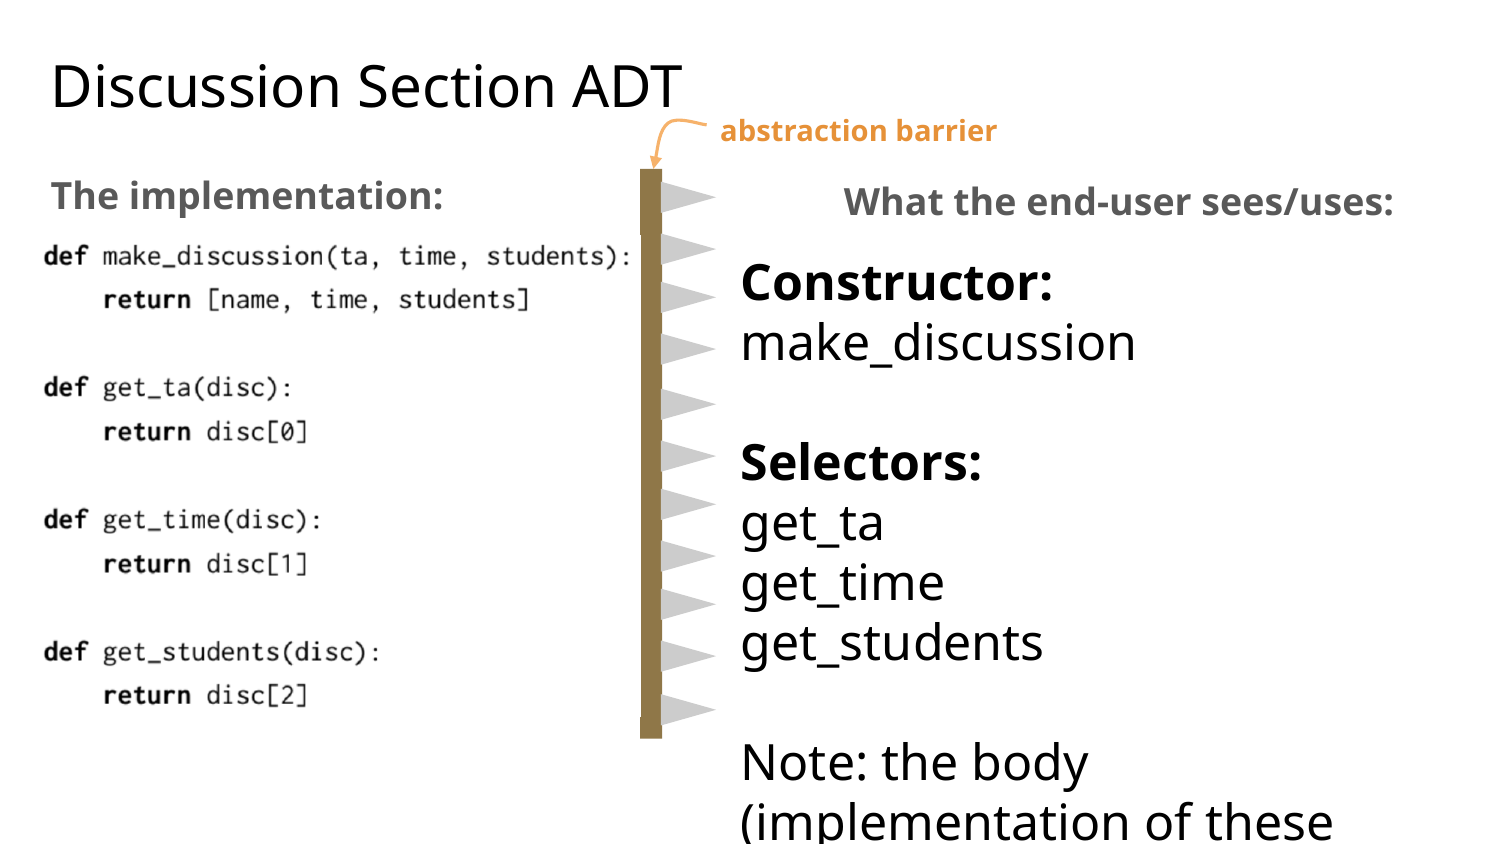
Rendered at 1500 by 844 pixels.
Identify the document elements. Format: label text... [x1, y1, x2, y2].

title Discussion Section ADT [35, 33, 1434, 128]
text_box Constructor: make_discussion Selectors: get_ta get_time get_students Note: the body (implementation of these functions) is hidden! [725, 235, 1468, 759]
list What the end-user sees/uses: [829, 156, 1434, 235]
list The implementation: [35, 150, 648, 234]
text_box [653, 96, 1017, 170]
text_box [639, 168, 717, 739]
picture [35, 234, 641, 718]
